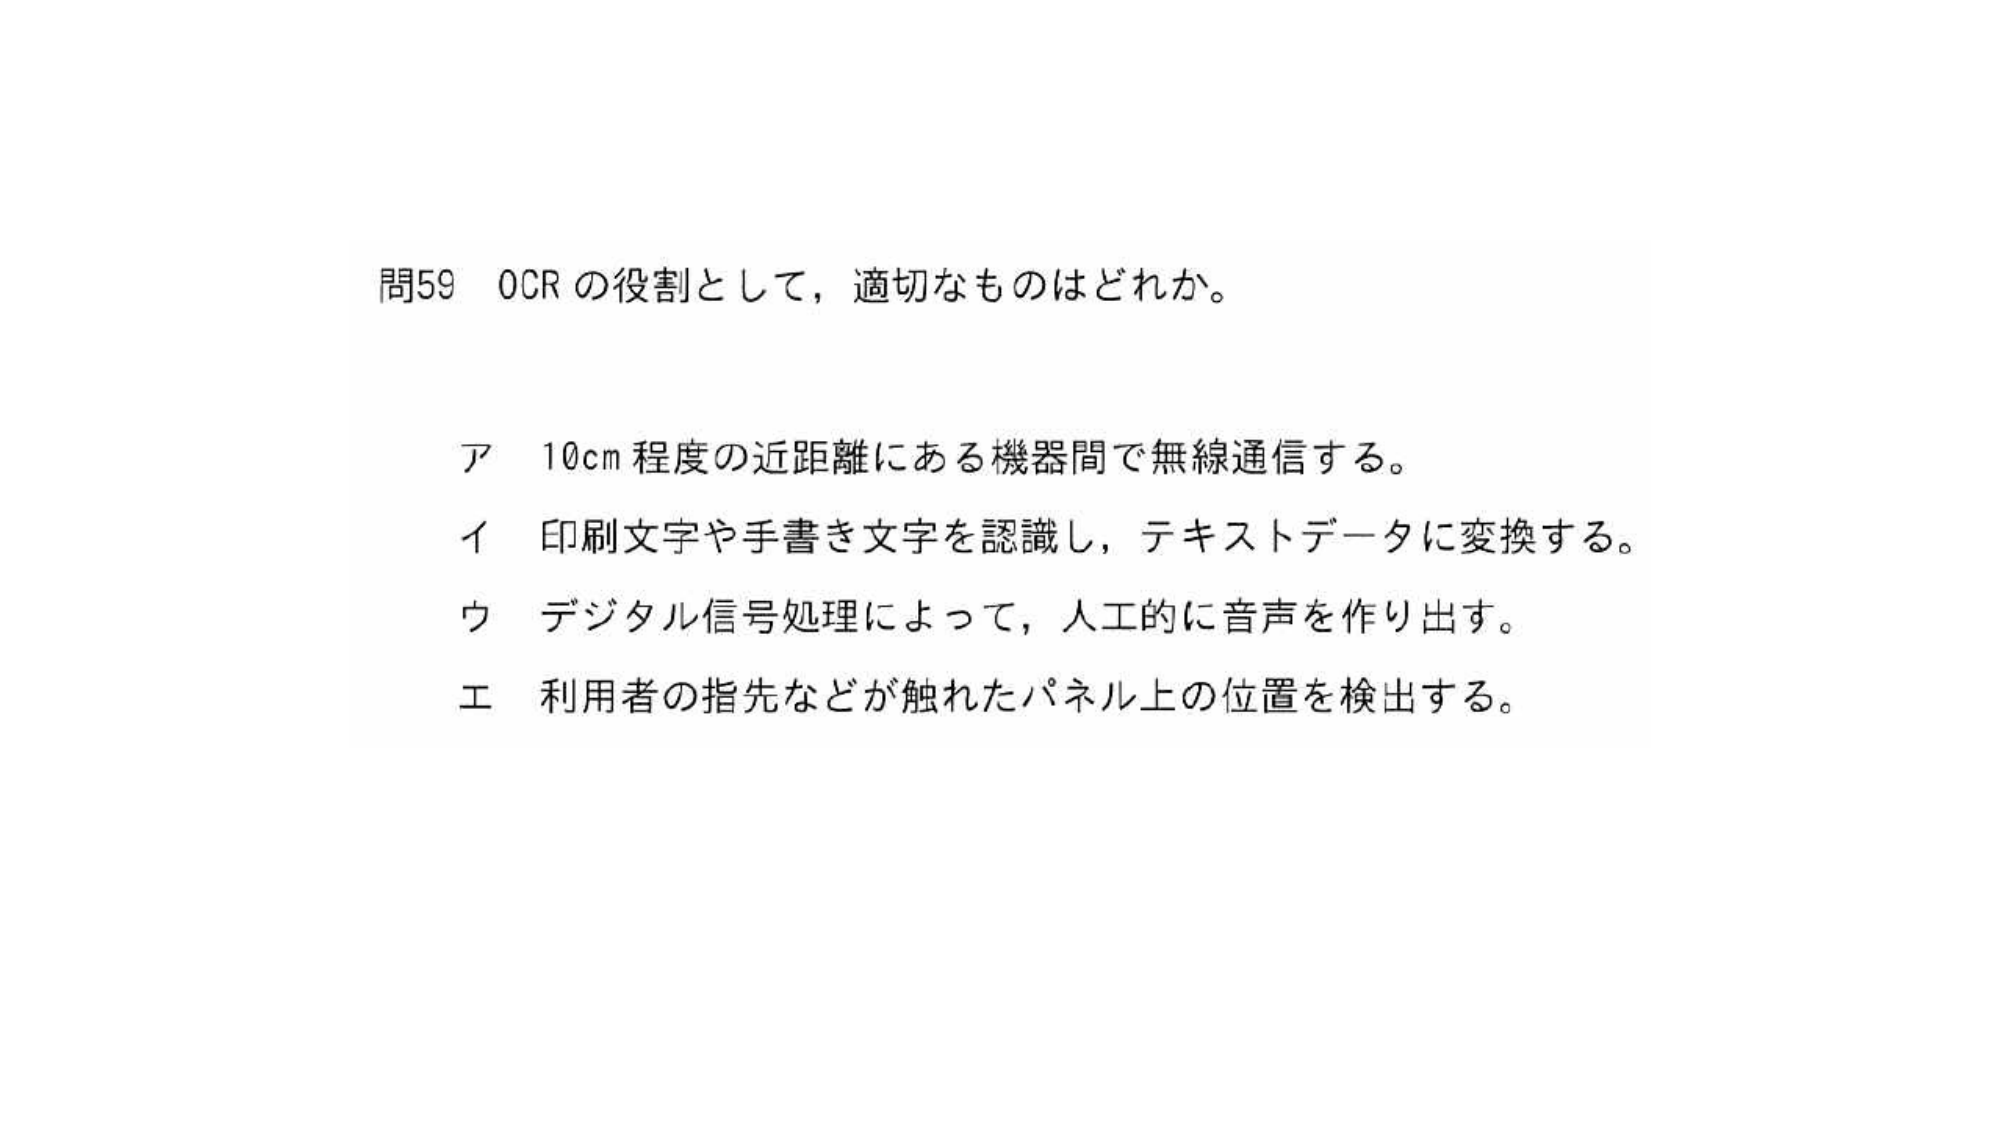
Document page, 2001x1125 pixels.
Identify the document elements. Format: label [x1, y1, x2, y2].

picture [349, 240, 1651, 748]
